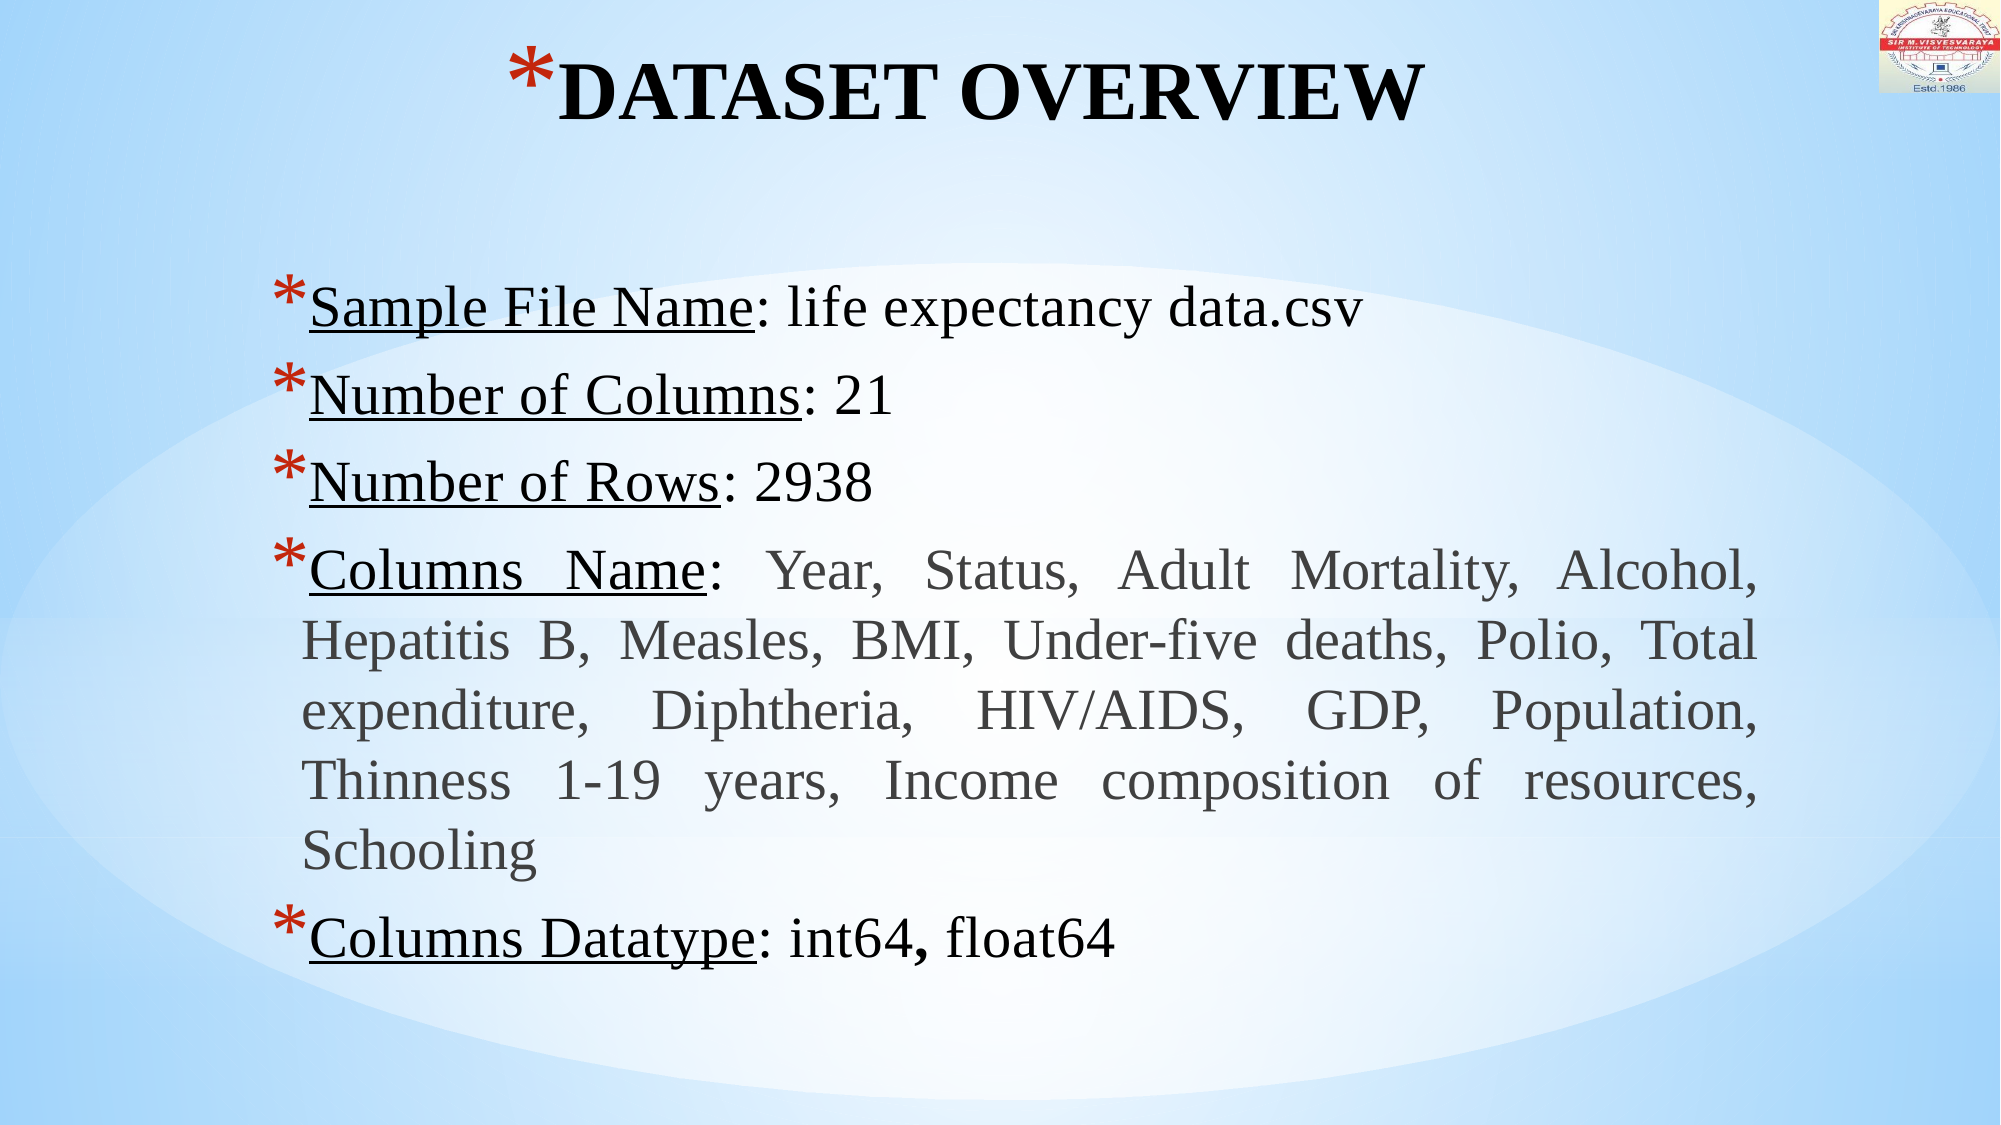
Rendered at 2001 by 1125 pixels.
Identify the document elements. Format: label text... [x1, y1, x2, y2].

list Sample File Name: life expectancy data.csv Number of Columns: 21 Number of Rows: 2938 Columns Name: Year, Status, Adult Mortality, Alcohol, Hepatitis B, Measles, BMI, Under-five deaths, Polio, Total expenditure, Diphtheria, HIV/AIDS, GDP, Population, Thinness 1-19 years, Income composition of resources, Schooling Columns Datatype: int64, float64 [248, 260, 1775, 987]
title DATASET OVERVIEW [254, 28, 1679, 217]
picture [1879, 0, 2000, 93]
